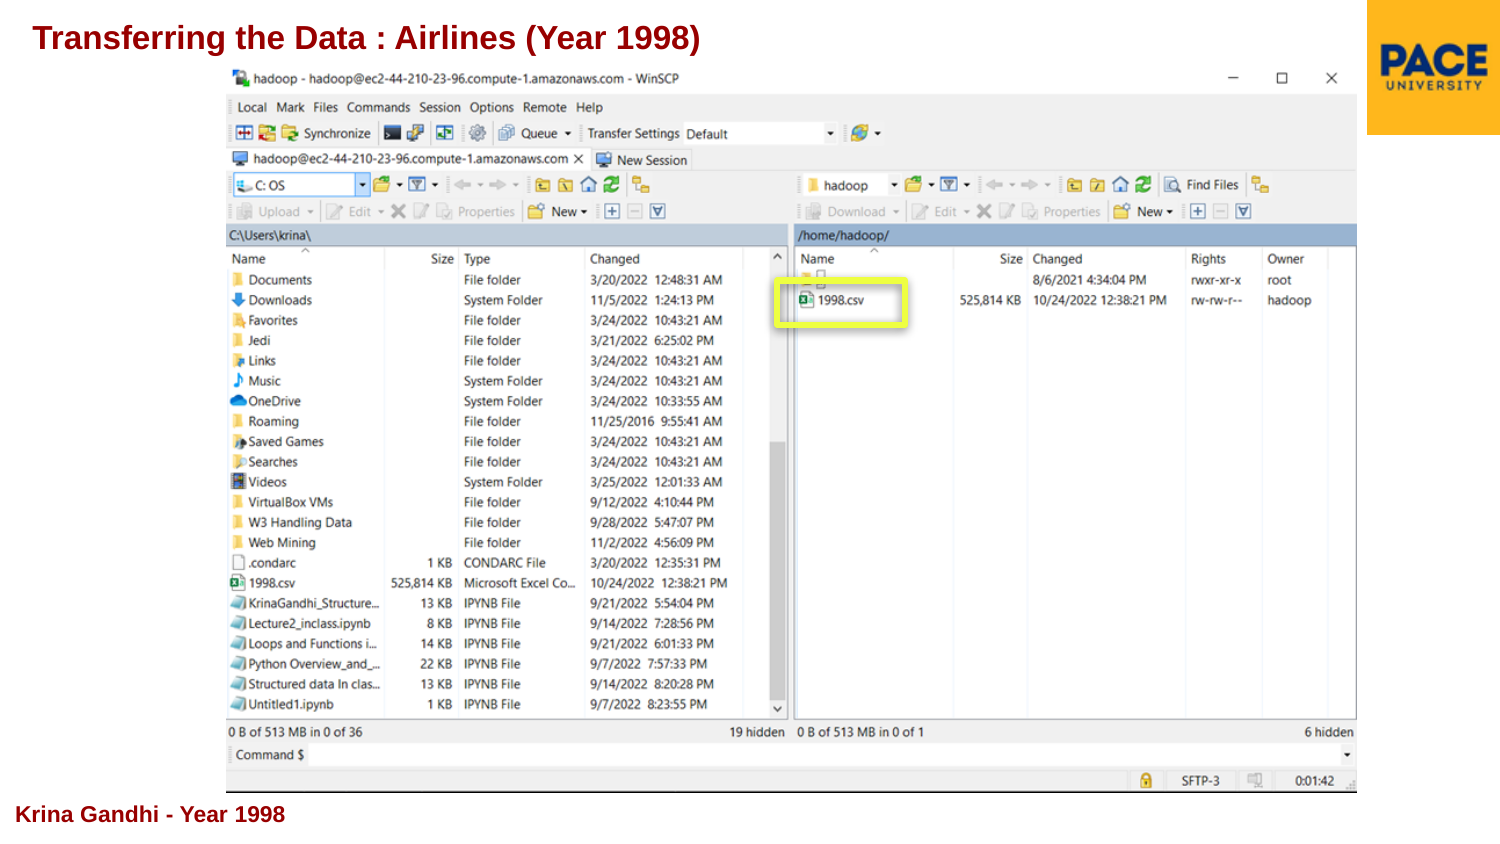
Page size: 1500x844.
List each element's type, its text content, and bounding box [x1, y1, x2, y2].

picture [226, 63, 1358, 793]
text_box Transferring the Data : Airlines (Year 1998) [17, 1, 1031, 72]
picture [1367, 0, 1500, 135]
